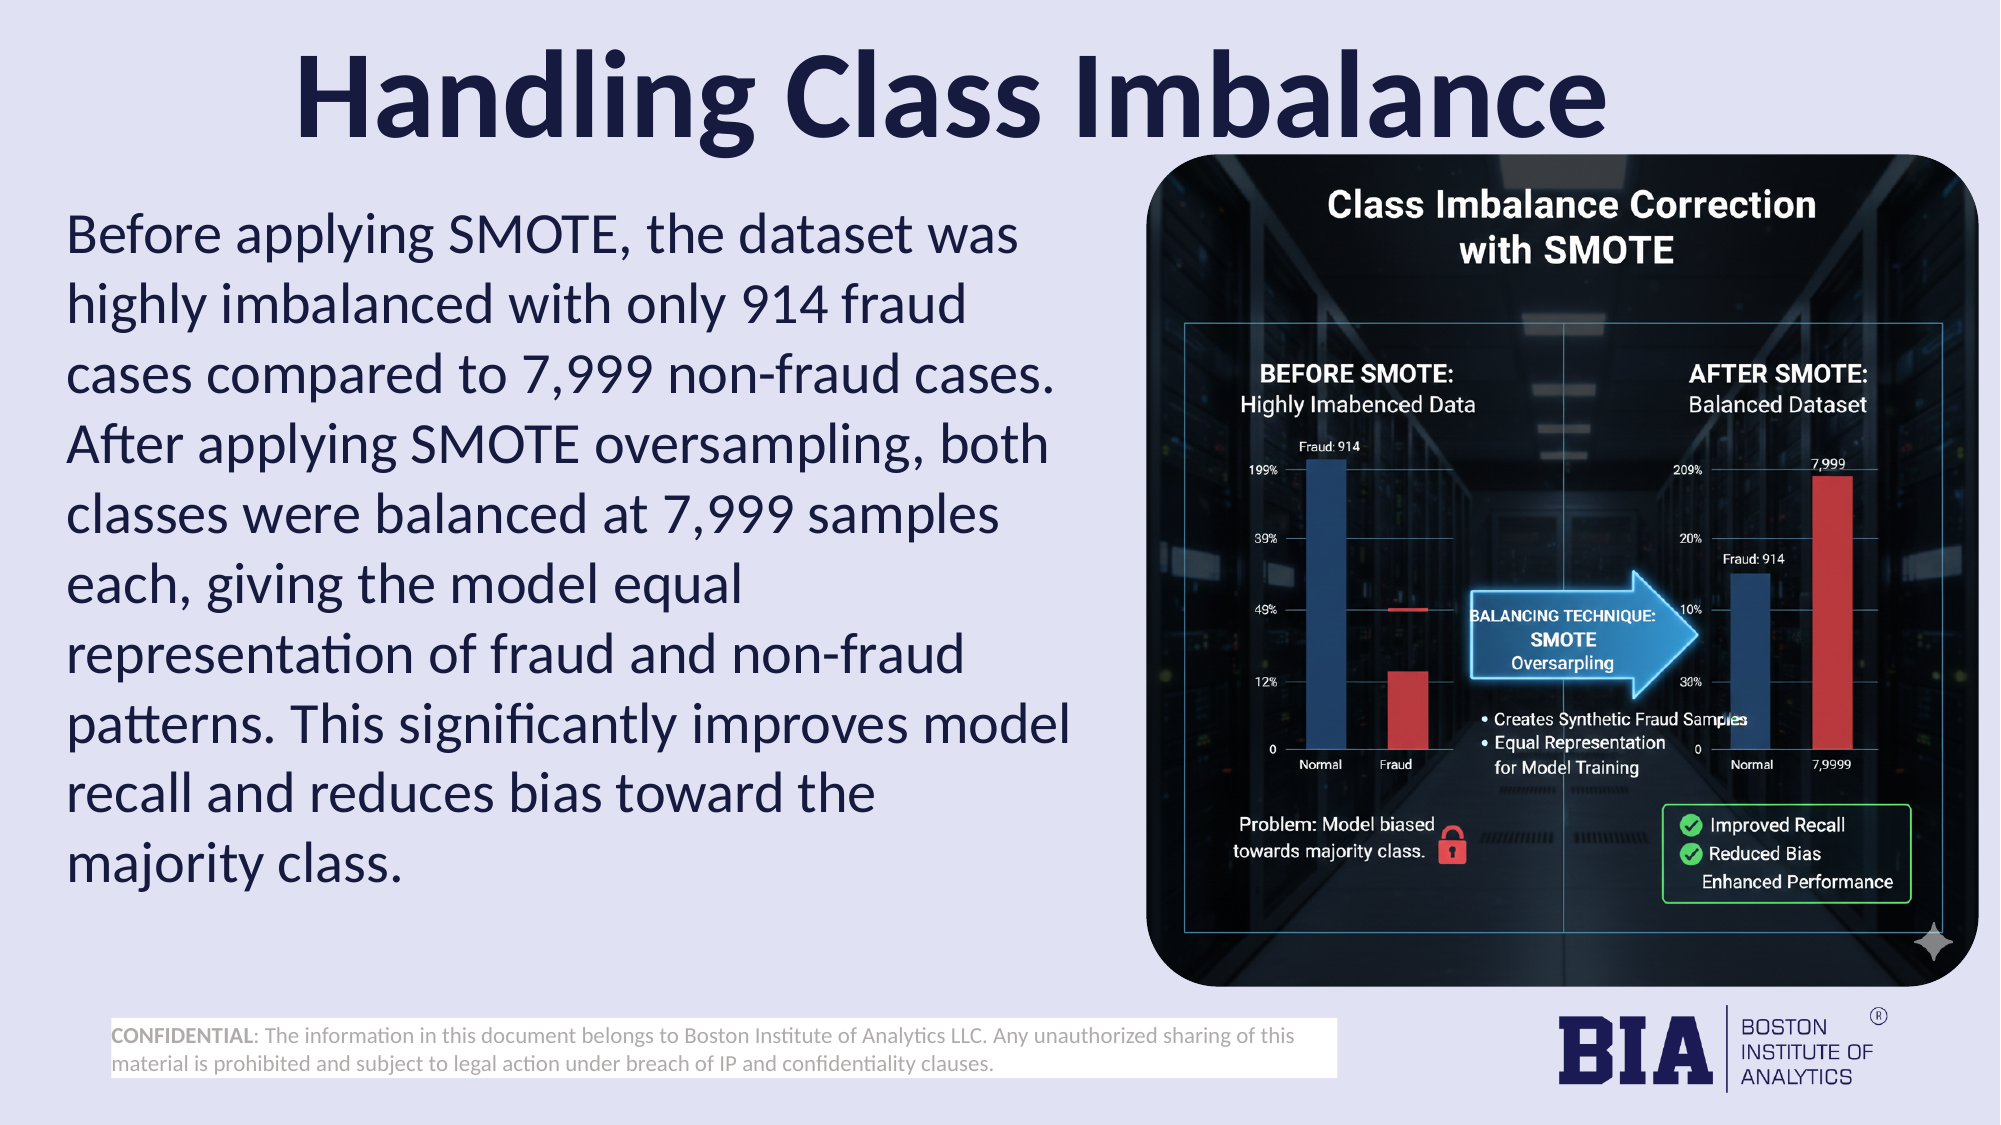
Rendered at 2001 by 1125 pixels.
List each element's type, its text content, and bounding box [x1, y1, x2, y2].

picture [1557, 1003, 1889, 1094]
text_box Before applying SMOTE, the dataset was highly imbalanced with only 914 fraud cases compared to 7,999 non-fraud cases. After applying SMOTE oversampling, both classes were balanced at 7,999 samples each, giving the model equal representation of fraud and non-fraud patterns. This significantly improves model recall and reduces bias toward the majority class. [51, 187, 1092, 902]
picture [1146, 154, 1979, 987]
text_box Handling Class Imbalance [280, 5, 1670, 171]
